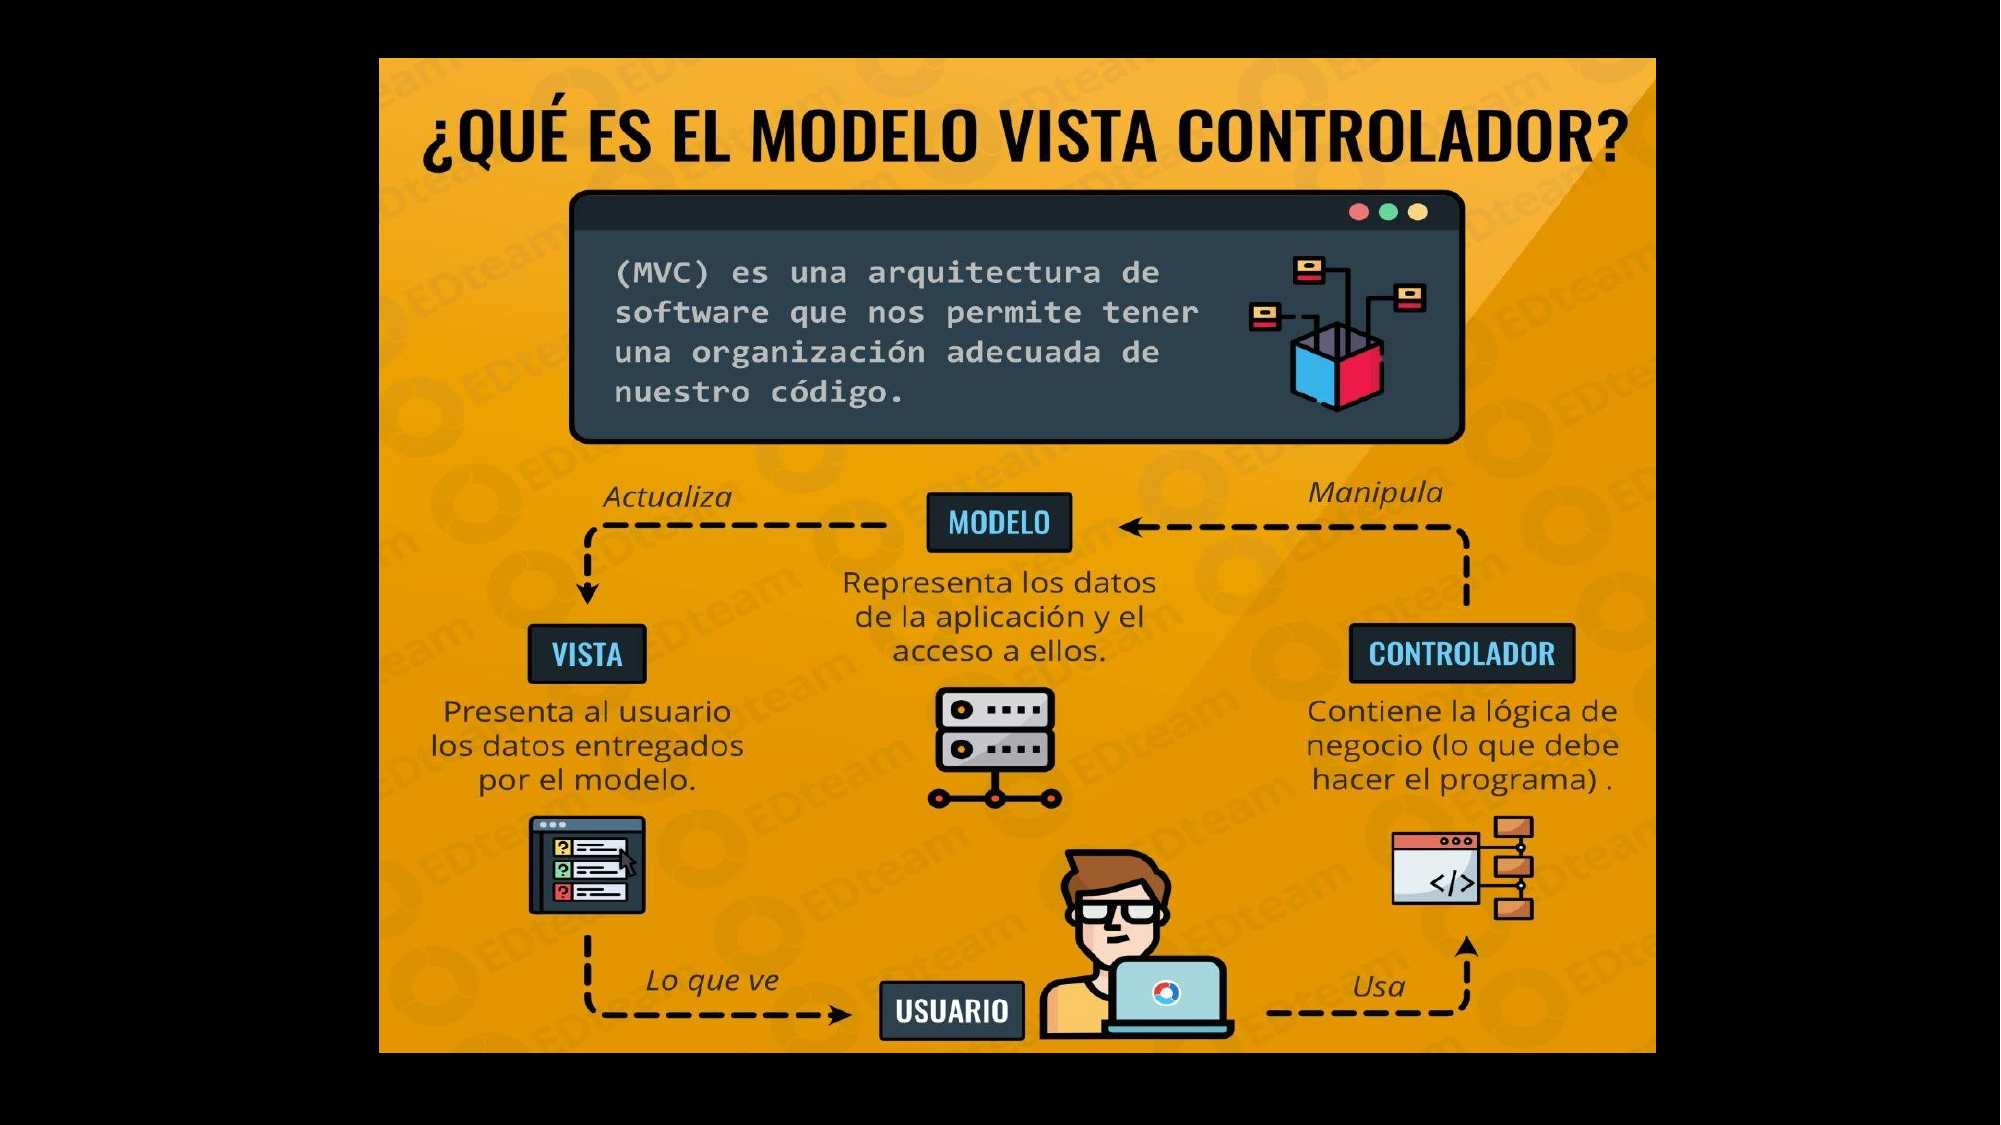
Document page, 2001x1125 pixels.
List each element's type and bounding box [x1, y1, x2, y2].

picture [379, 58, 1657, 1054]
